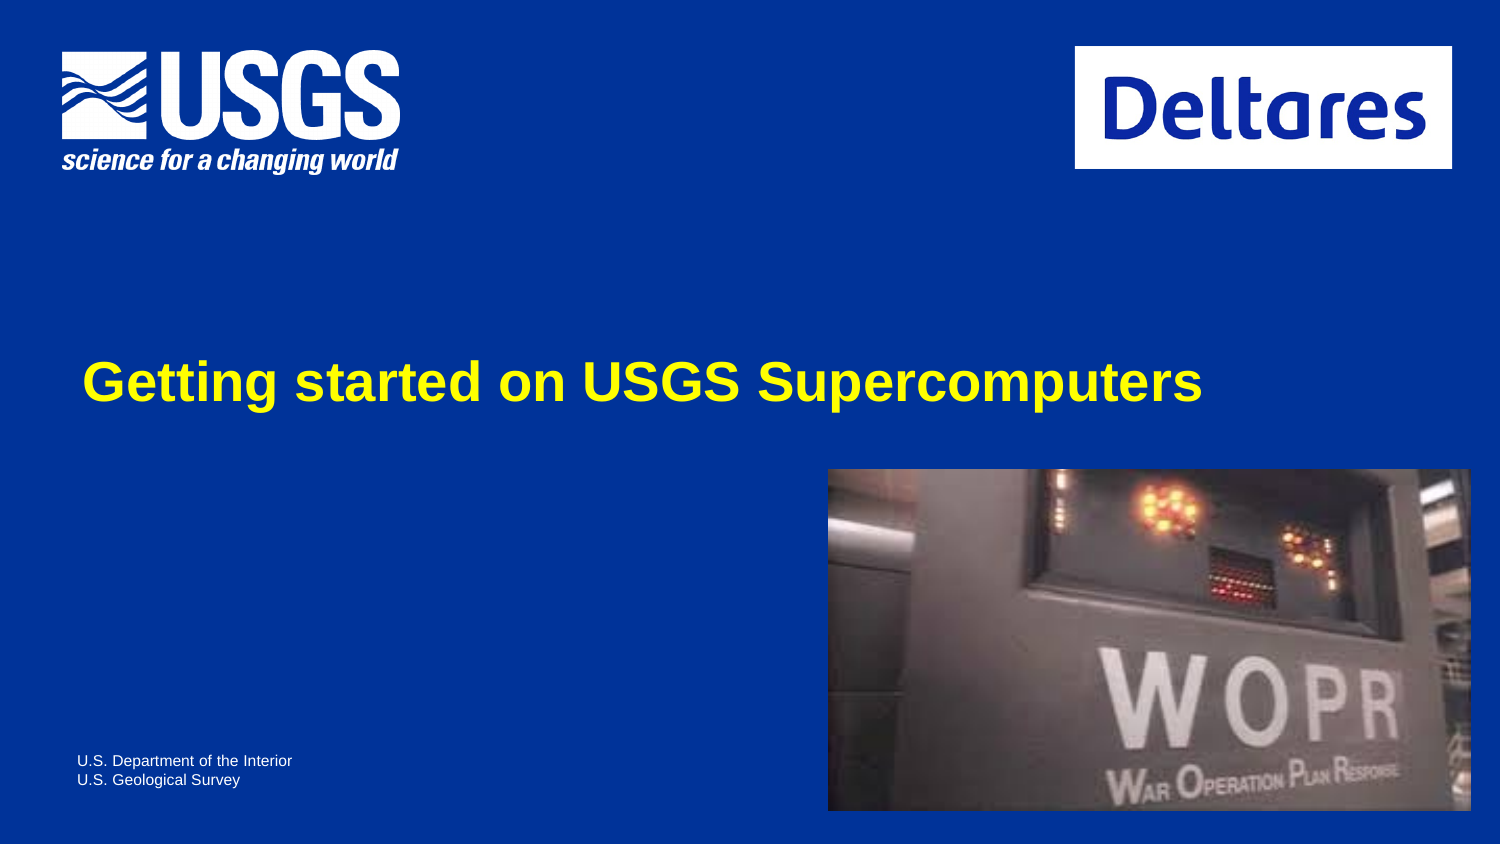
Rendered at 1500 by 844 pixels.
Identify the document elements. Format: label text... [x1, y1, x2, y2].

picture [1074, 43, 1453, 170]
picture [828, 469, 1471, 812]
title Getting started on USGS Supercomputers [74, 342, 1428, 423]
